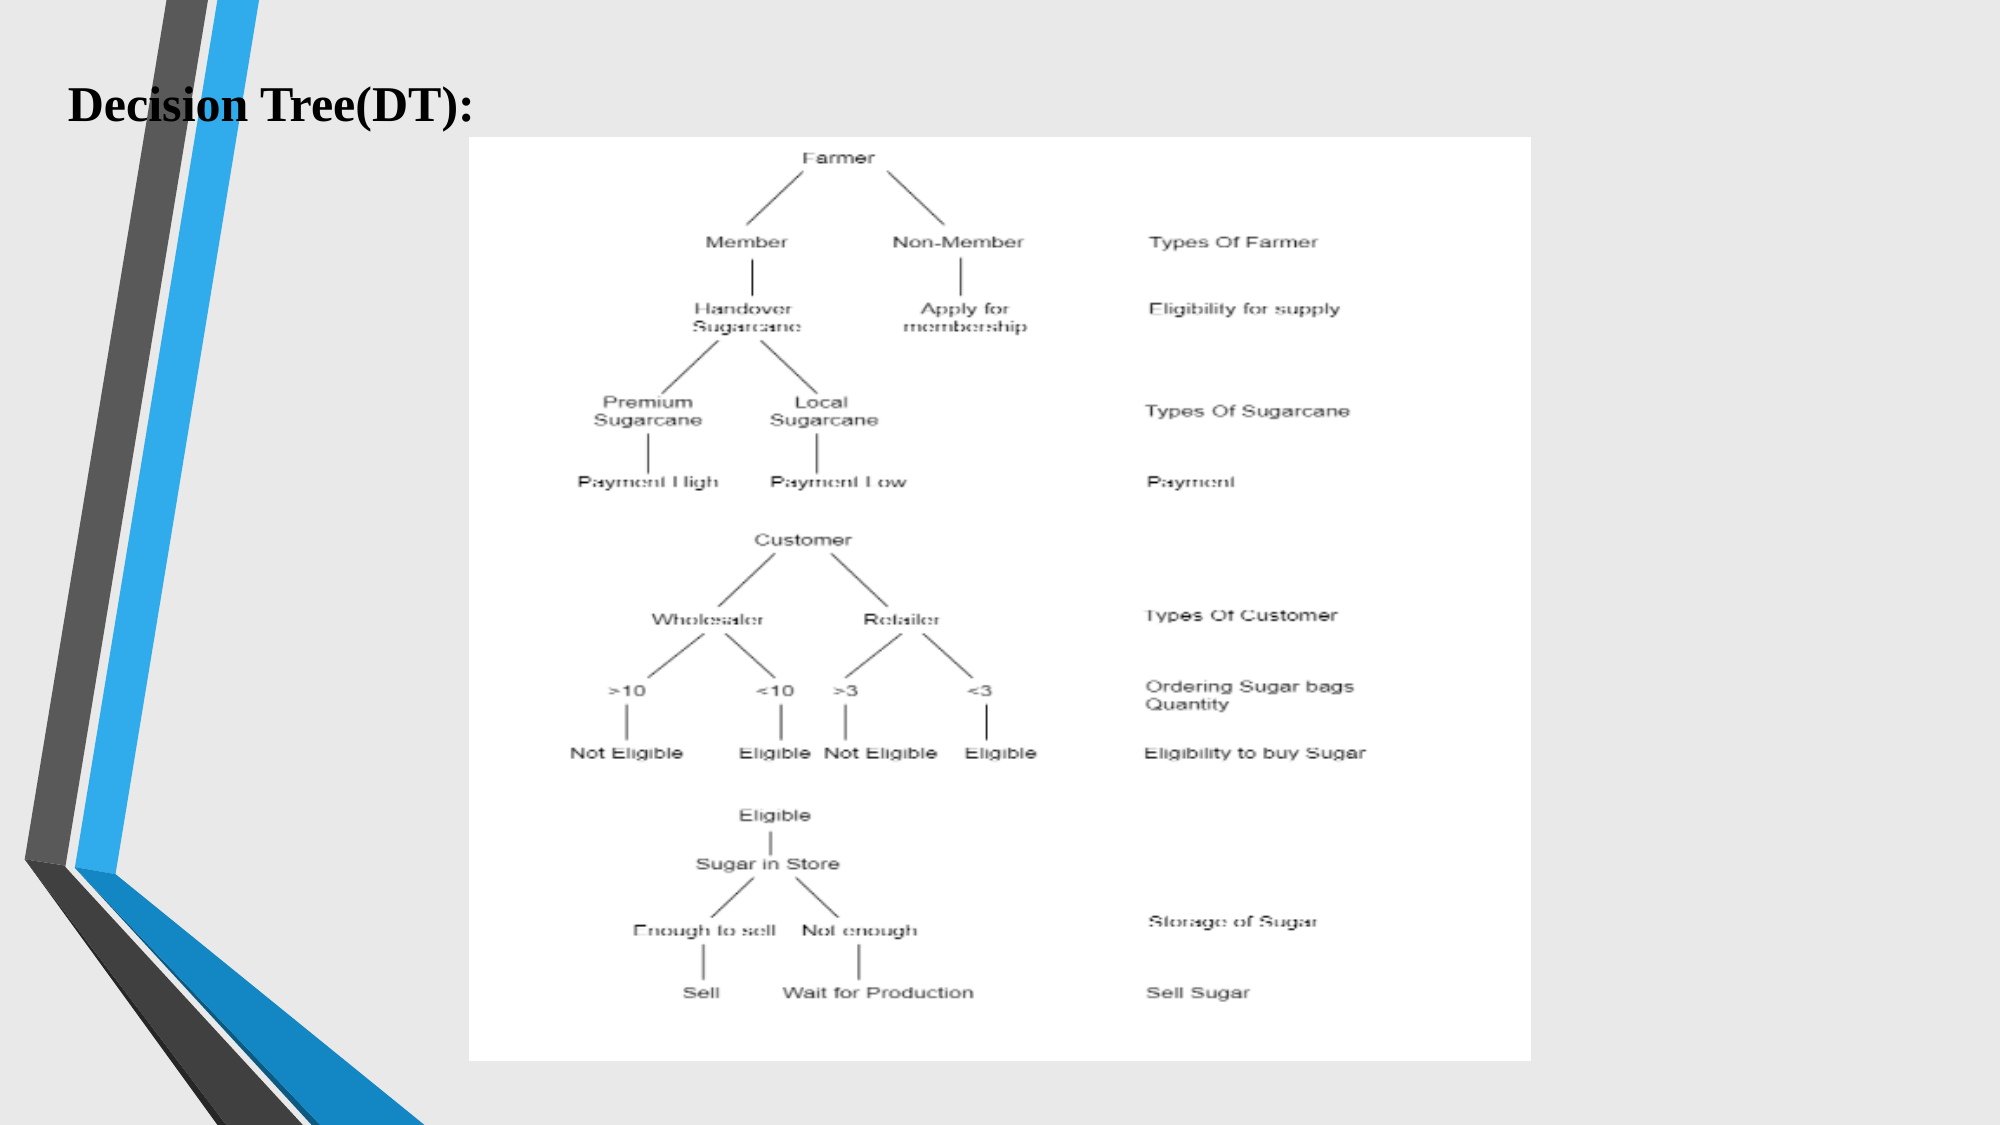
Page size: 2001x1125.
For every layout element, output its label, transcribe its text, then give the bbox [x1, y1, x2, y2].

picture [468, 137, 1531, 1061]
text_box Decision Tree(DT): [53, 64, 605, 140]
